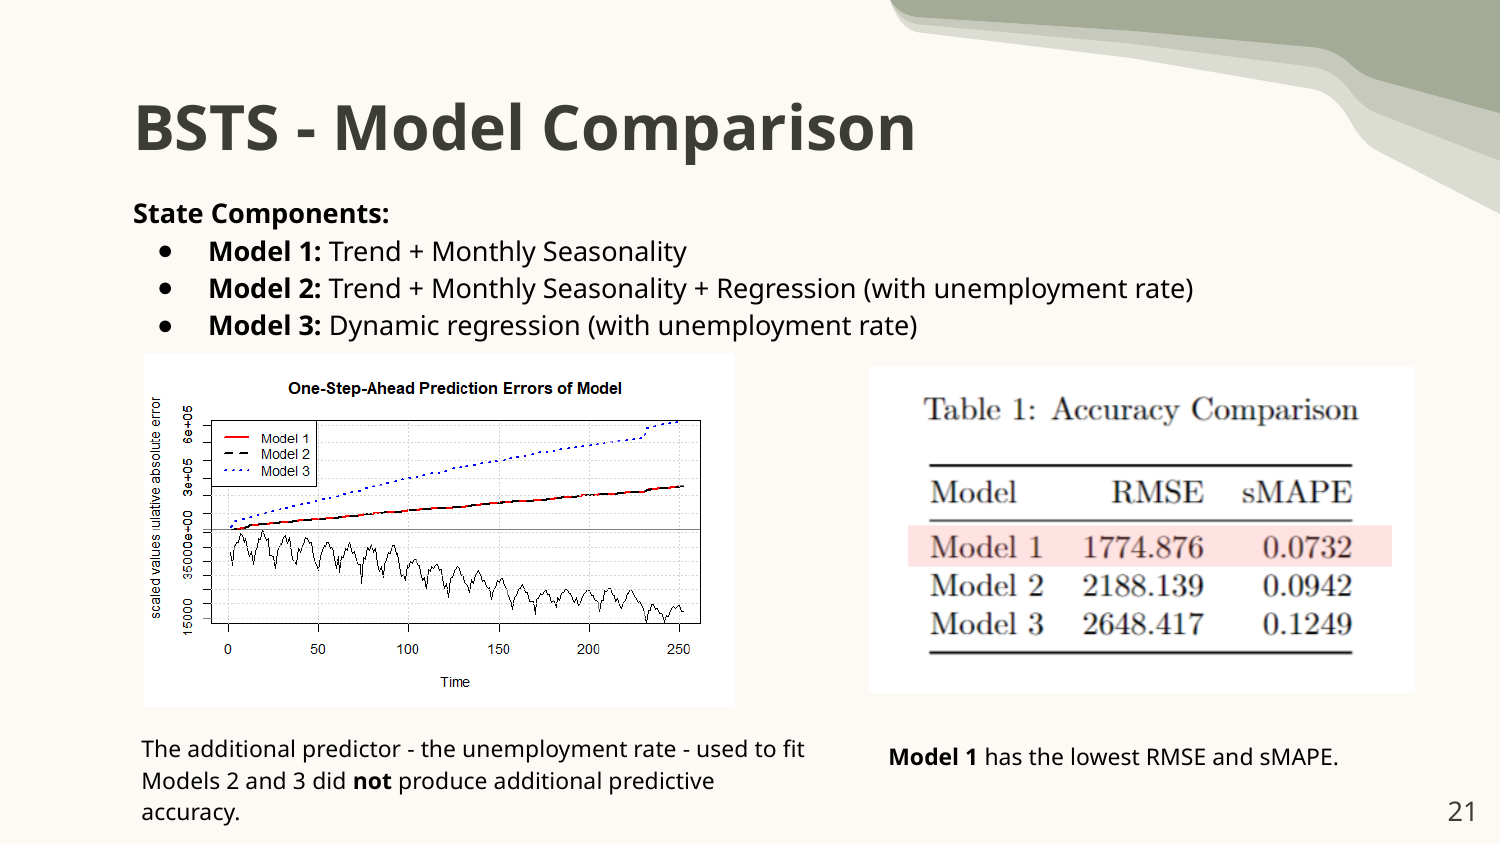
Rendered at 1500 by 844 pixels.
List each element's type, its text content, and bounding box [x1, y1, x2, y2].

text_box The additional predictor - the unemployment rate - used to fit Models 2 and 3 did not produce additional predictive accuracy. [126, 715, 827, 841]
text_box State Components: Model 1: Trend + Monthly Seasonality Model 2: Trend + Monthly Seasonality + Regression (with unemployment rate) Model 3: Dynamic regression (with unemployment rate) [118, 176, 1404, 356]
text_box Model 1 has the lowest RMSE and sMAPE. [873, 723, 1411, 786]
picture [144, 352, 735, 707]
picture [869, 366, 1415, 693]
slide_number ‹#› [1403, 779, 1494, 844]
title BSTS - Model Comparison [118, 72, 1382, 167]
